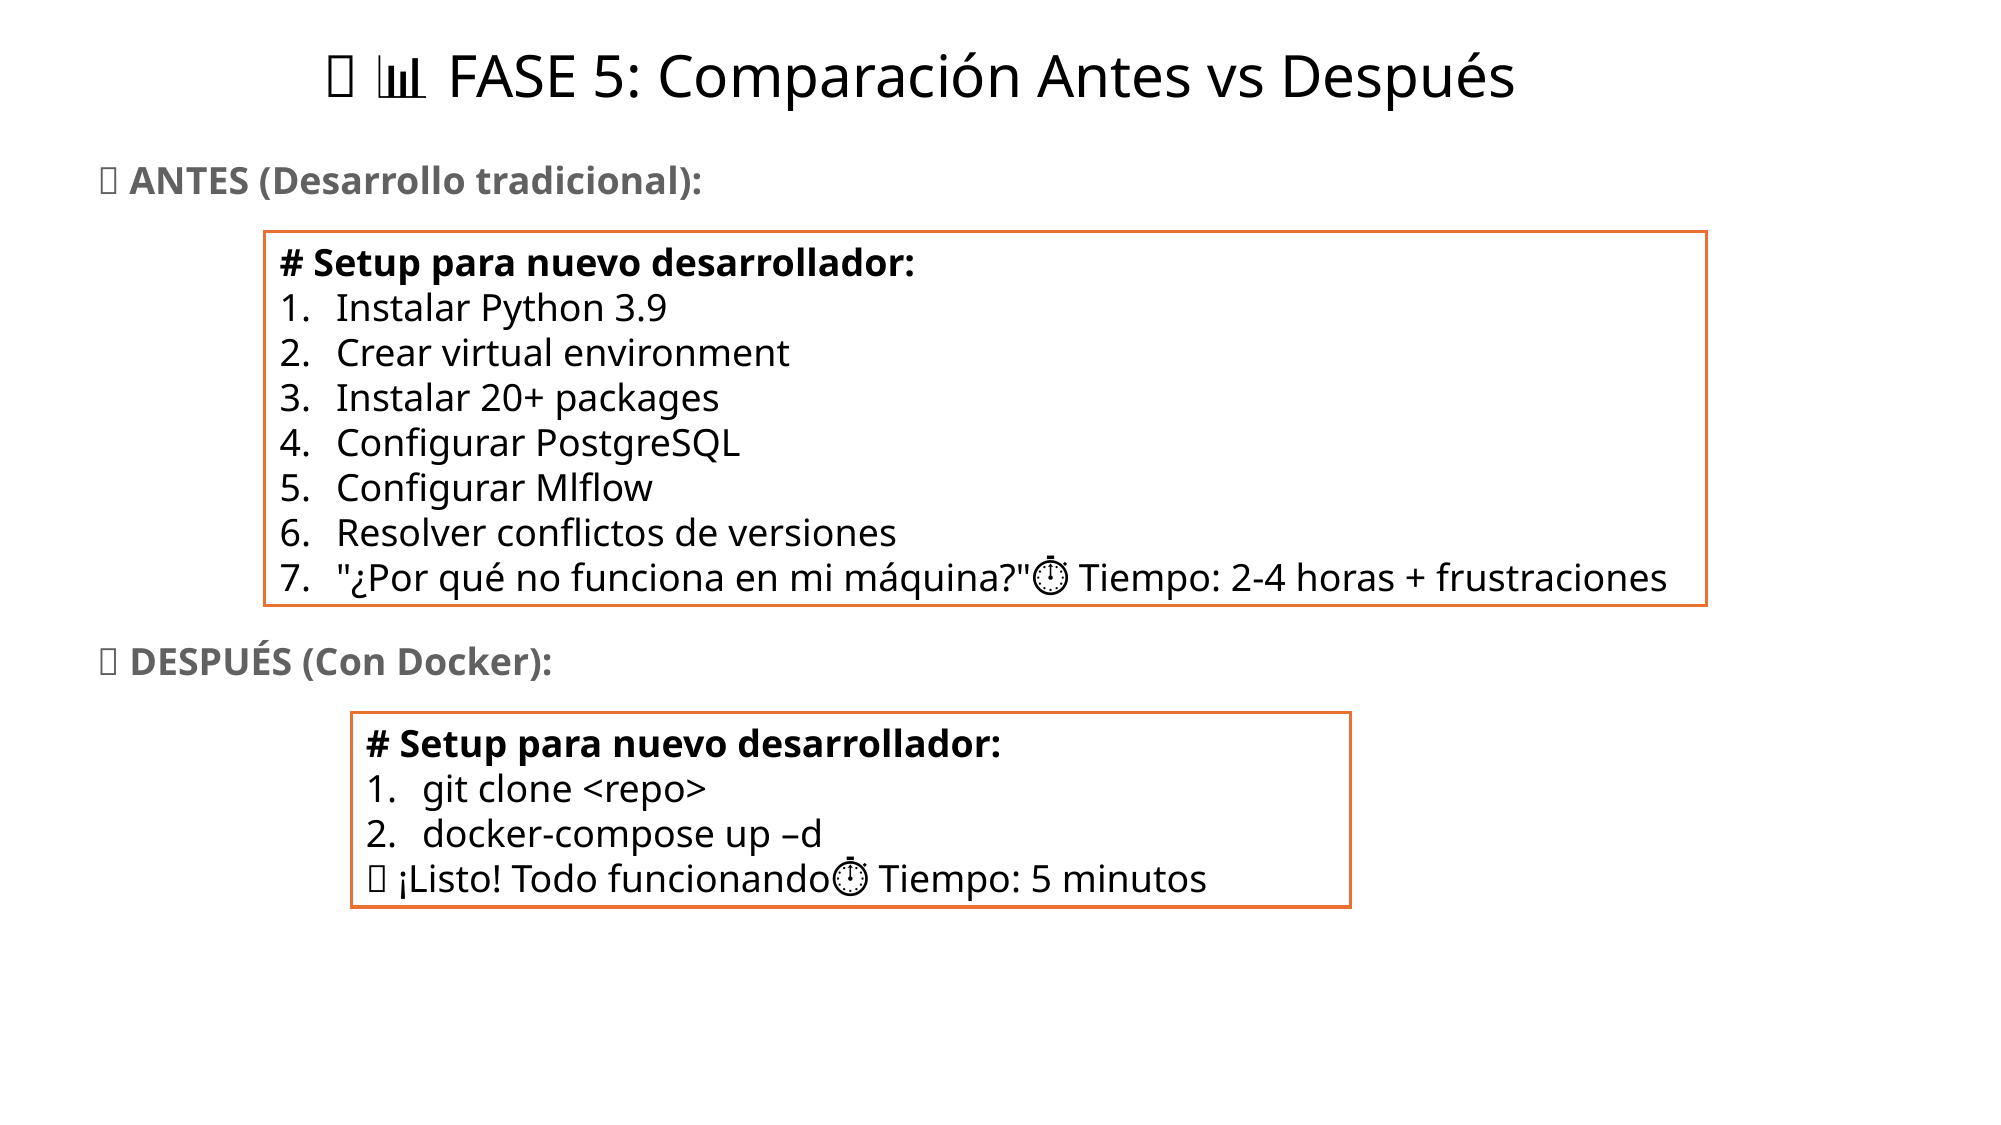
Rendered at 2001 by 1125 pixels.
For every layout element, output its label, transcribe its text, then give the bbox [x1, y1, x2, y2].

text_box ❌ ANTES (Desarrollo tradicional): [82, 149, 1083, 210]
text_box ✅ DESPUÉS (Con Docker): [82, 630, 620, 691]
title ✅ 📊 FASE 5: Comparación Antes vs Después [169, 24, 1670, 150]
text_box # Setup para nuevo desarrollador: Instalar Python 3.9 Crear virtual environment Instalar 20+ packages Configurar PostgreSQL Configurar Mlflow Resolver conflictos de versiones "¿Por qué no funciona en mi máquina?"⏱️ Tiempo: 2-4 horas + frustraciones [263, 230, 1708, 607]
text_box # Setup para nuevo desarrollador: git clone <repo> docker-compose up –d ✅ ¡Listo! Todo funcionando⏱️ Tiempo: 5 minutos [350, 711, 1352, 909]
